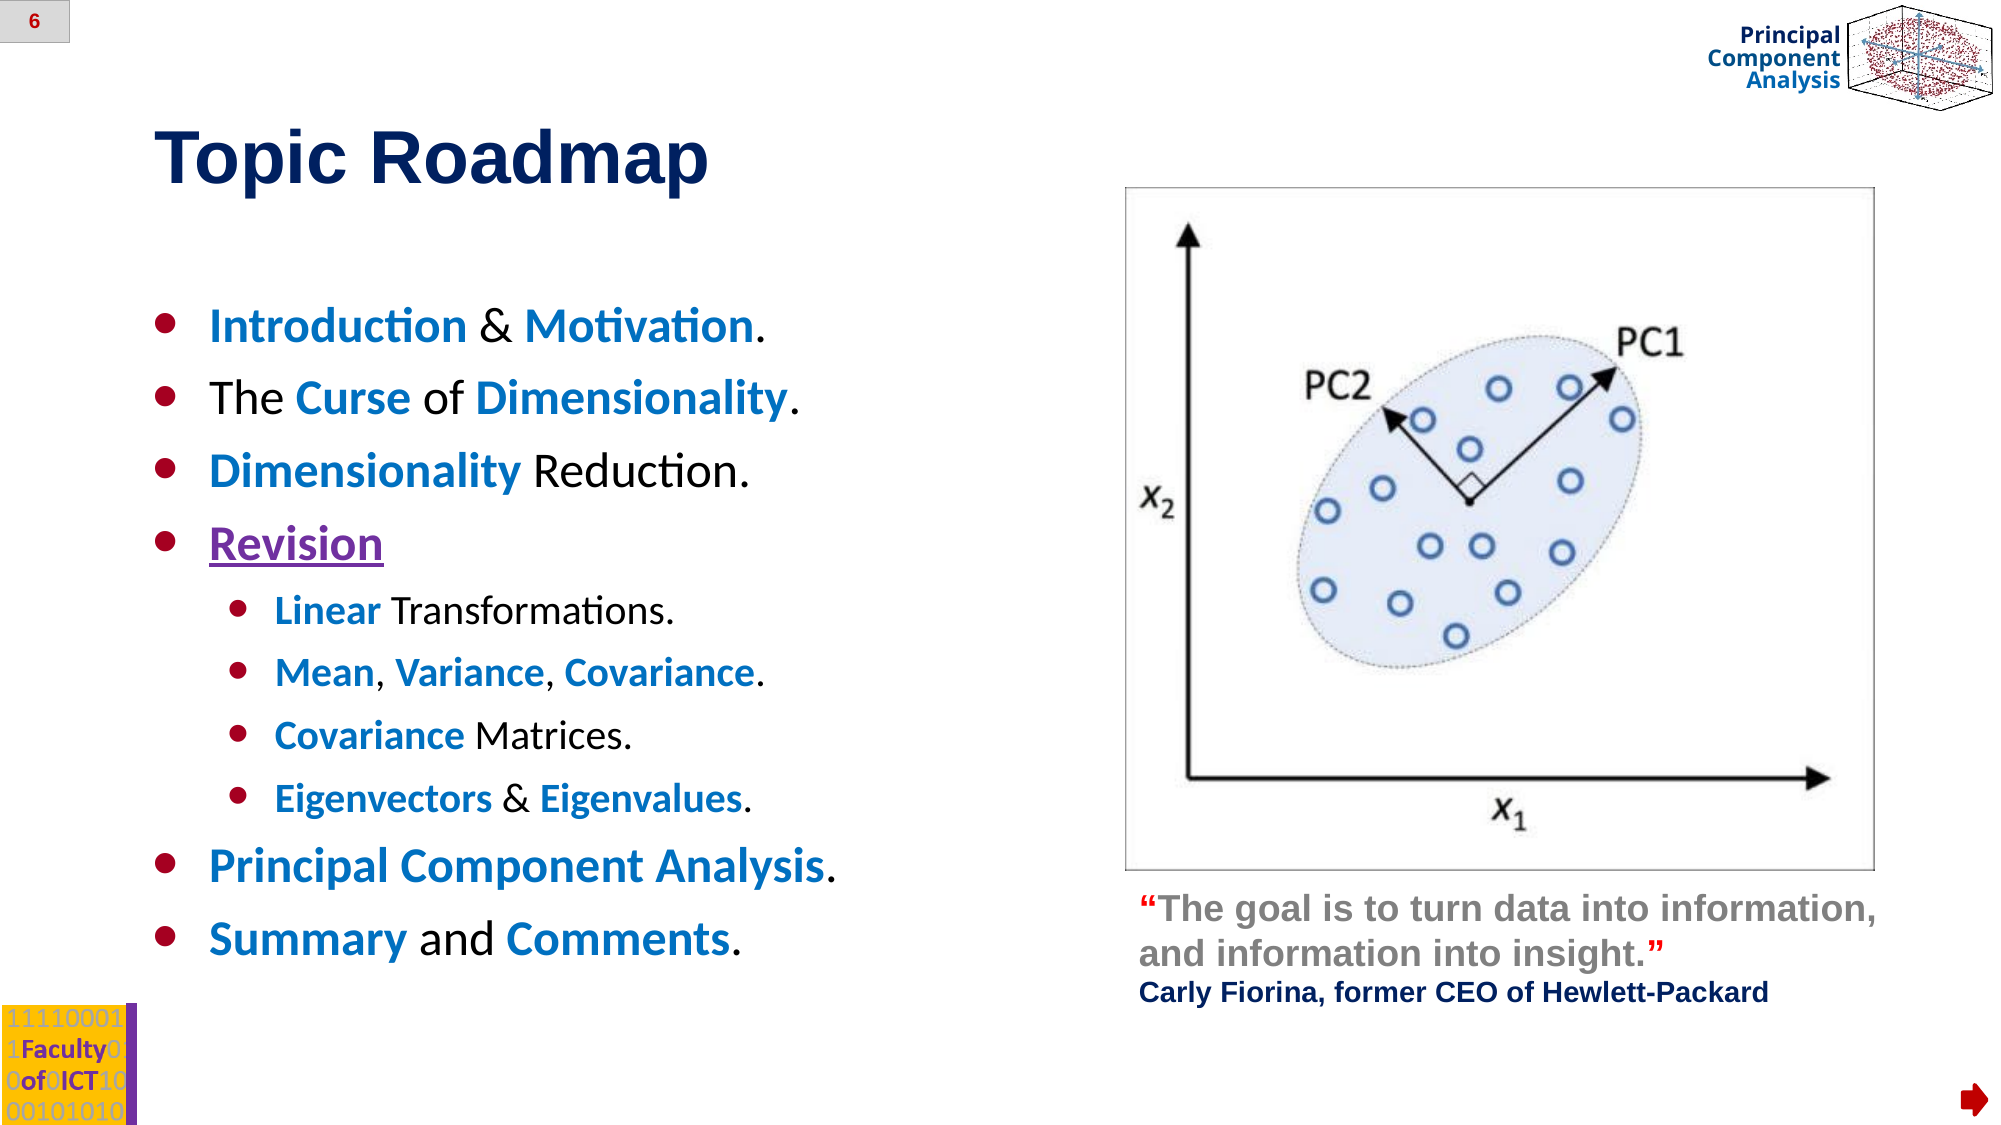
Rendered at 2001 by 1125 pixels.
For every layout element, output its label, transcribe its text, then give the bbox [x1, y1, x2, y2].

picture [1124, 187, 1876, 871]
text_box [1960, 1083, 1989, 1117]
text_box 6 [0, 0, 70, 43]
picture [0, 1003, 138, 1125]
picture [1847, 5, 1993, 111]
title Topic Roadmap [139, 20, 1490, 208]
list Introduction & Motivation. The Curse of Dimensionality. Dimensionality Reduction. Revision Linear Transformations. Mean, Variance, Covariance. Covariance Matrices. Eigenvectors & Eigenvalues. Principal Component Analysis. Summary and Comments. [137, 284, 1012, 994]
text_box “The goal is to turn data into information, and information into insight.” Carly Fiorina, former CEO of Hewlett-Packard [1124, 876, 1963, 1016]
text_box Principal Component Analysis [1688, 17, 1842, 101]
